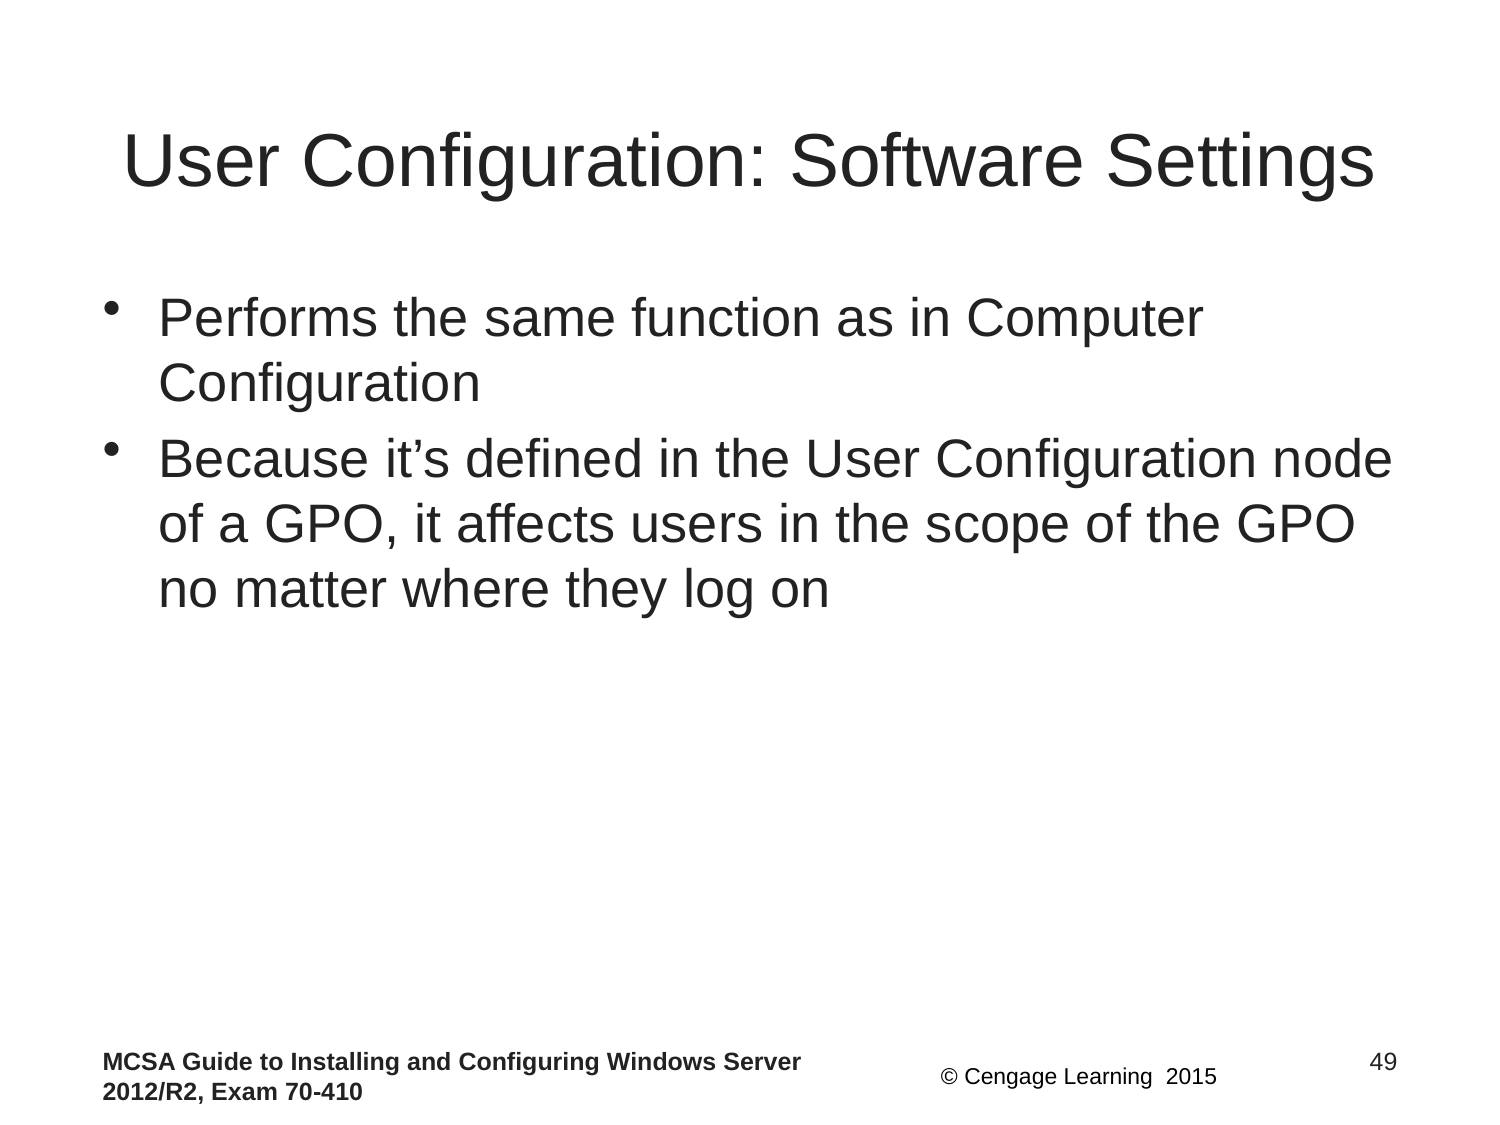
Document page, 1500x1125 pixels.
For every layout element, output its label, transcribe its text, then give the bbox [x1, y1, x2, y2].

list Performs the same function as in Computer Configuration Because it’s defined in the User Configuration node of a GPO, it affects users in the scope of the GPO no matter where they log on [87, 275, 1413, 1025]
title User Configuration: Software Settings [87, 62, 1413, 250]
slide_number 49 [1250, 1037, 1413, 1100]
footer MCSA Guide to Installing and Configuring Windows Server 2012/R2, Exam 70-410 [87, 1037, 875, 1100]
